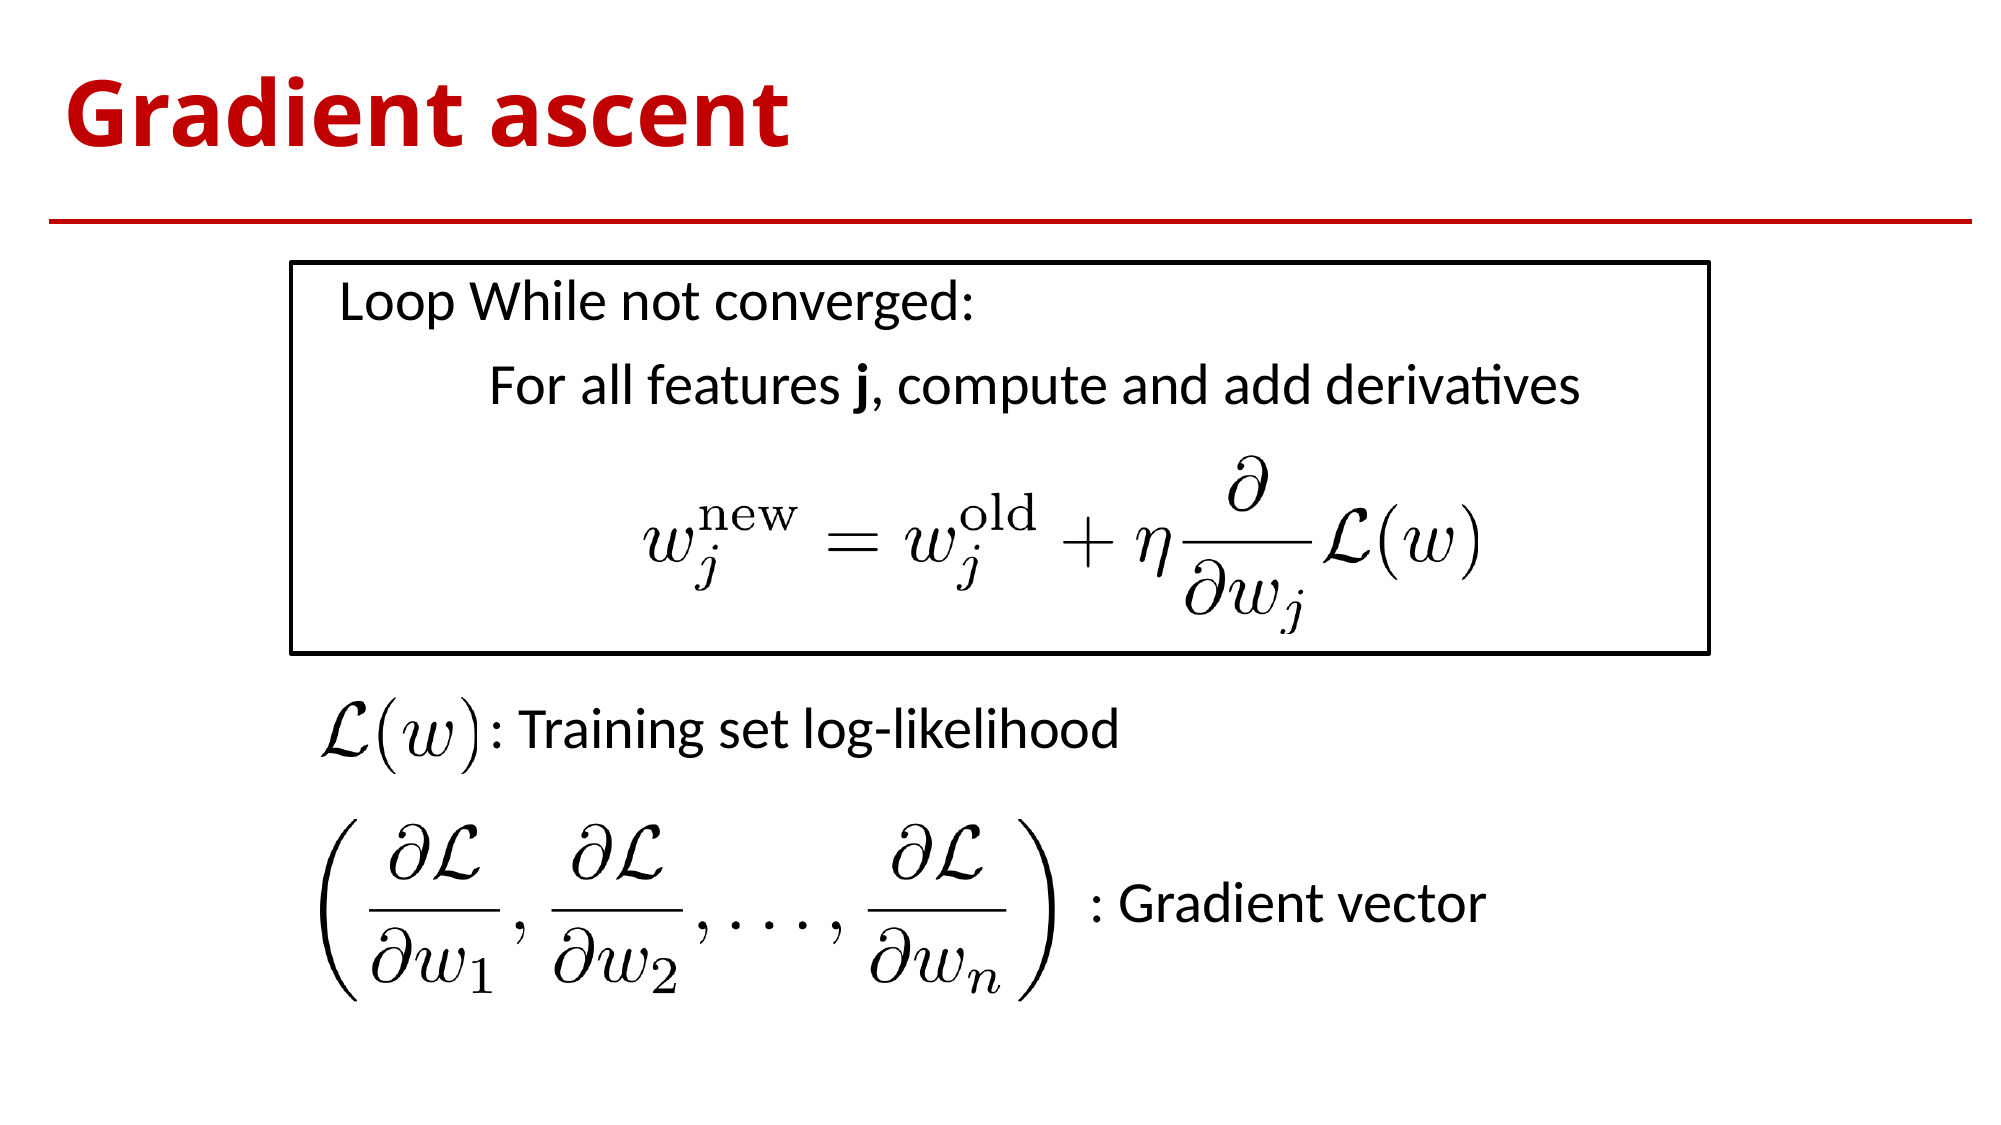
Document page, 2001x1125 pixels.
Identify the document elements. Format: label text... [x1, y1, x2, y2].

text_box : Gradient vector [1054, 857, 2000, 978]
picture [320, 819, 1055, 1002]
text_box [290, 262, 1710, 654]
picture [320, 696, 477, 774]
picture [642, 454, 1478, 634]
title Gradient ascent [48, 41, 1972, 192]
text_box : Training set log-likelihood [407, 683, 1743, 804]
list Loop While not converged: For all features j, compute and add derivatives [324, 262, 1729, 480]
